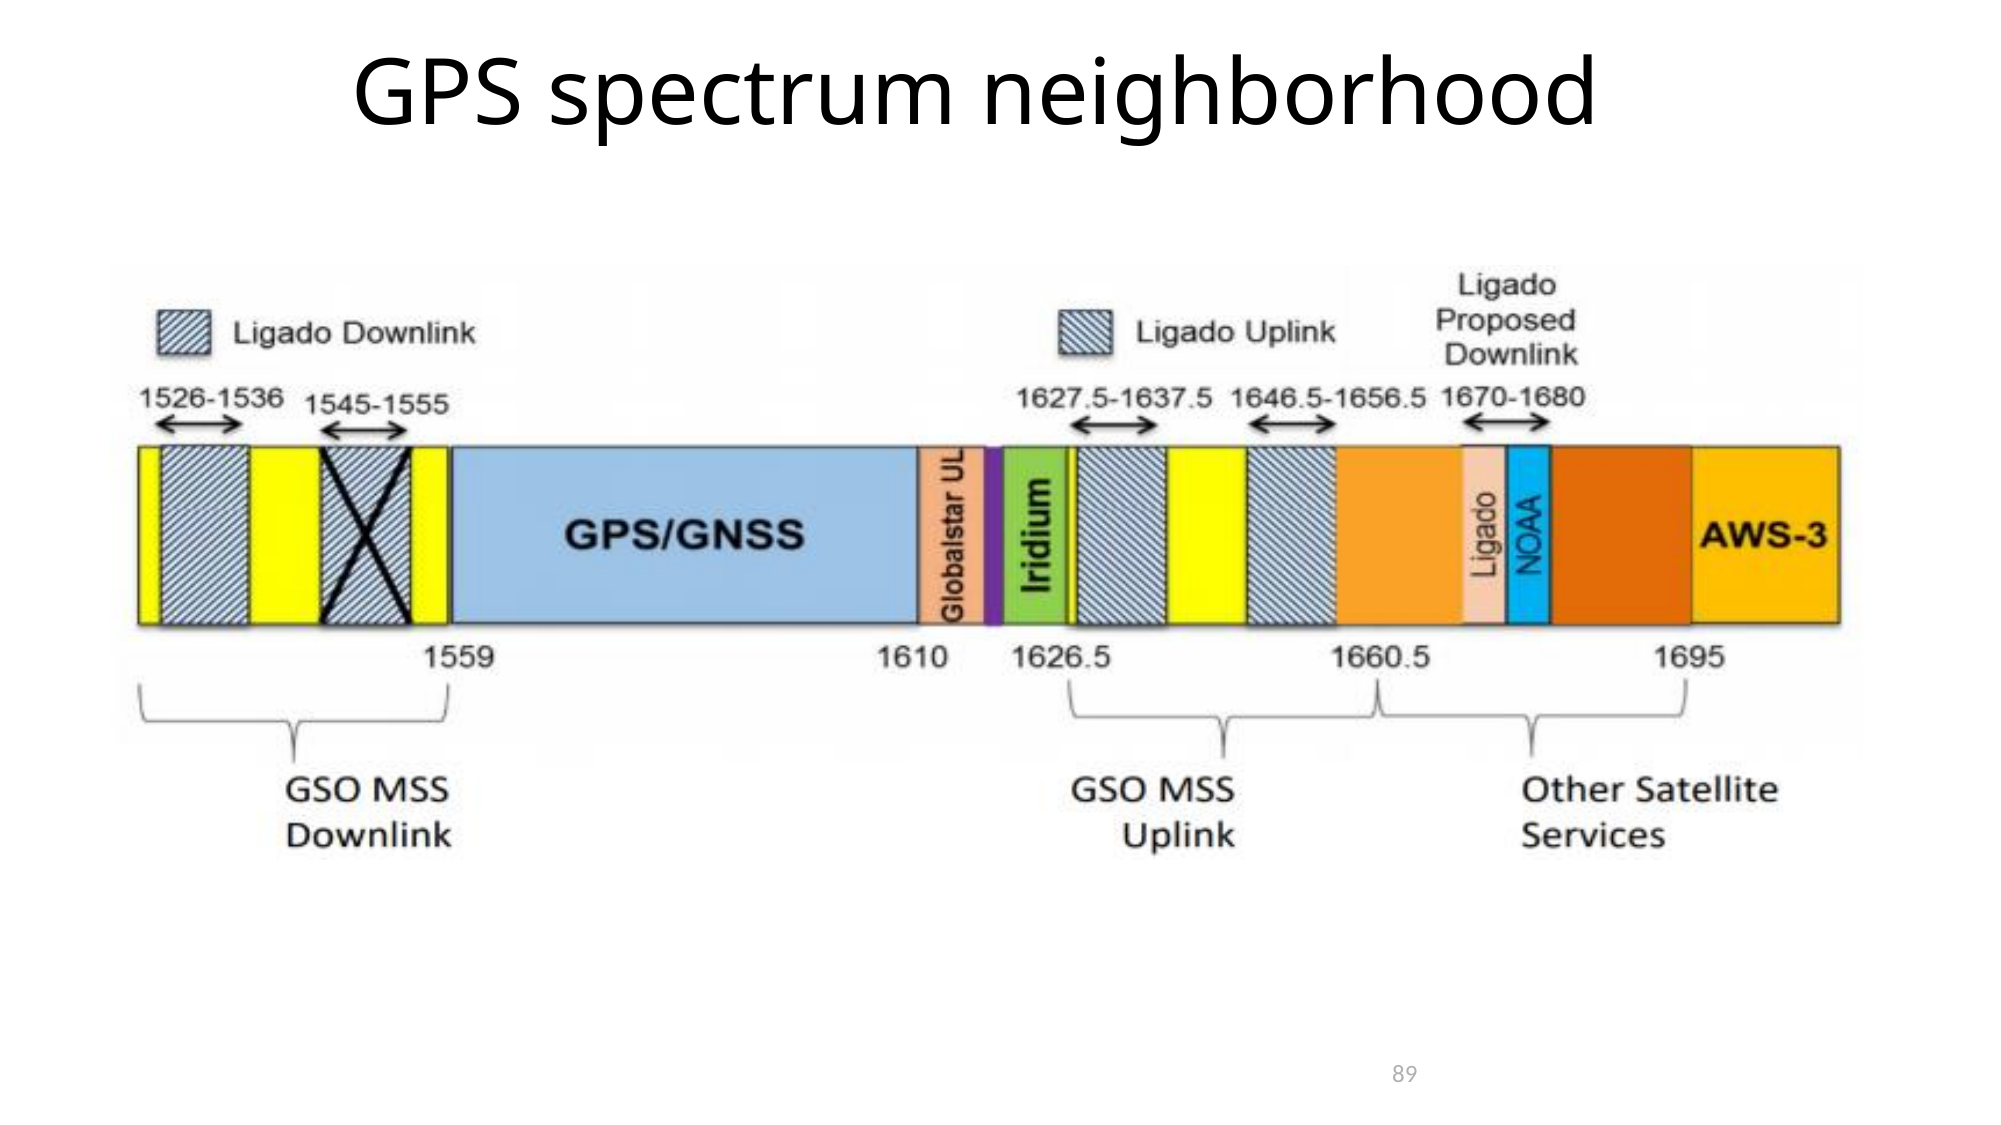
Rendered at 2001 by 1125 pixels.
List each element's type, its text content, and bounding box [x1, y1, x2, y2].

text_box GPS spectrum neighborhood [30, 25, 1922, 151]
slide_number 89 [1074, 860, 1425, 1125]
picture [110, 265, 1863, 860]
